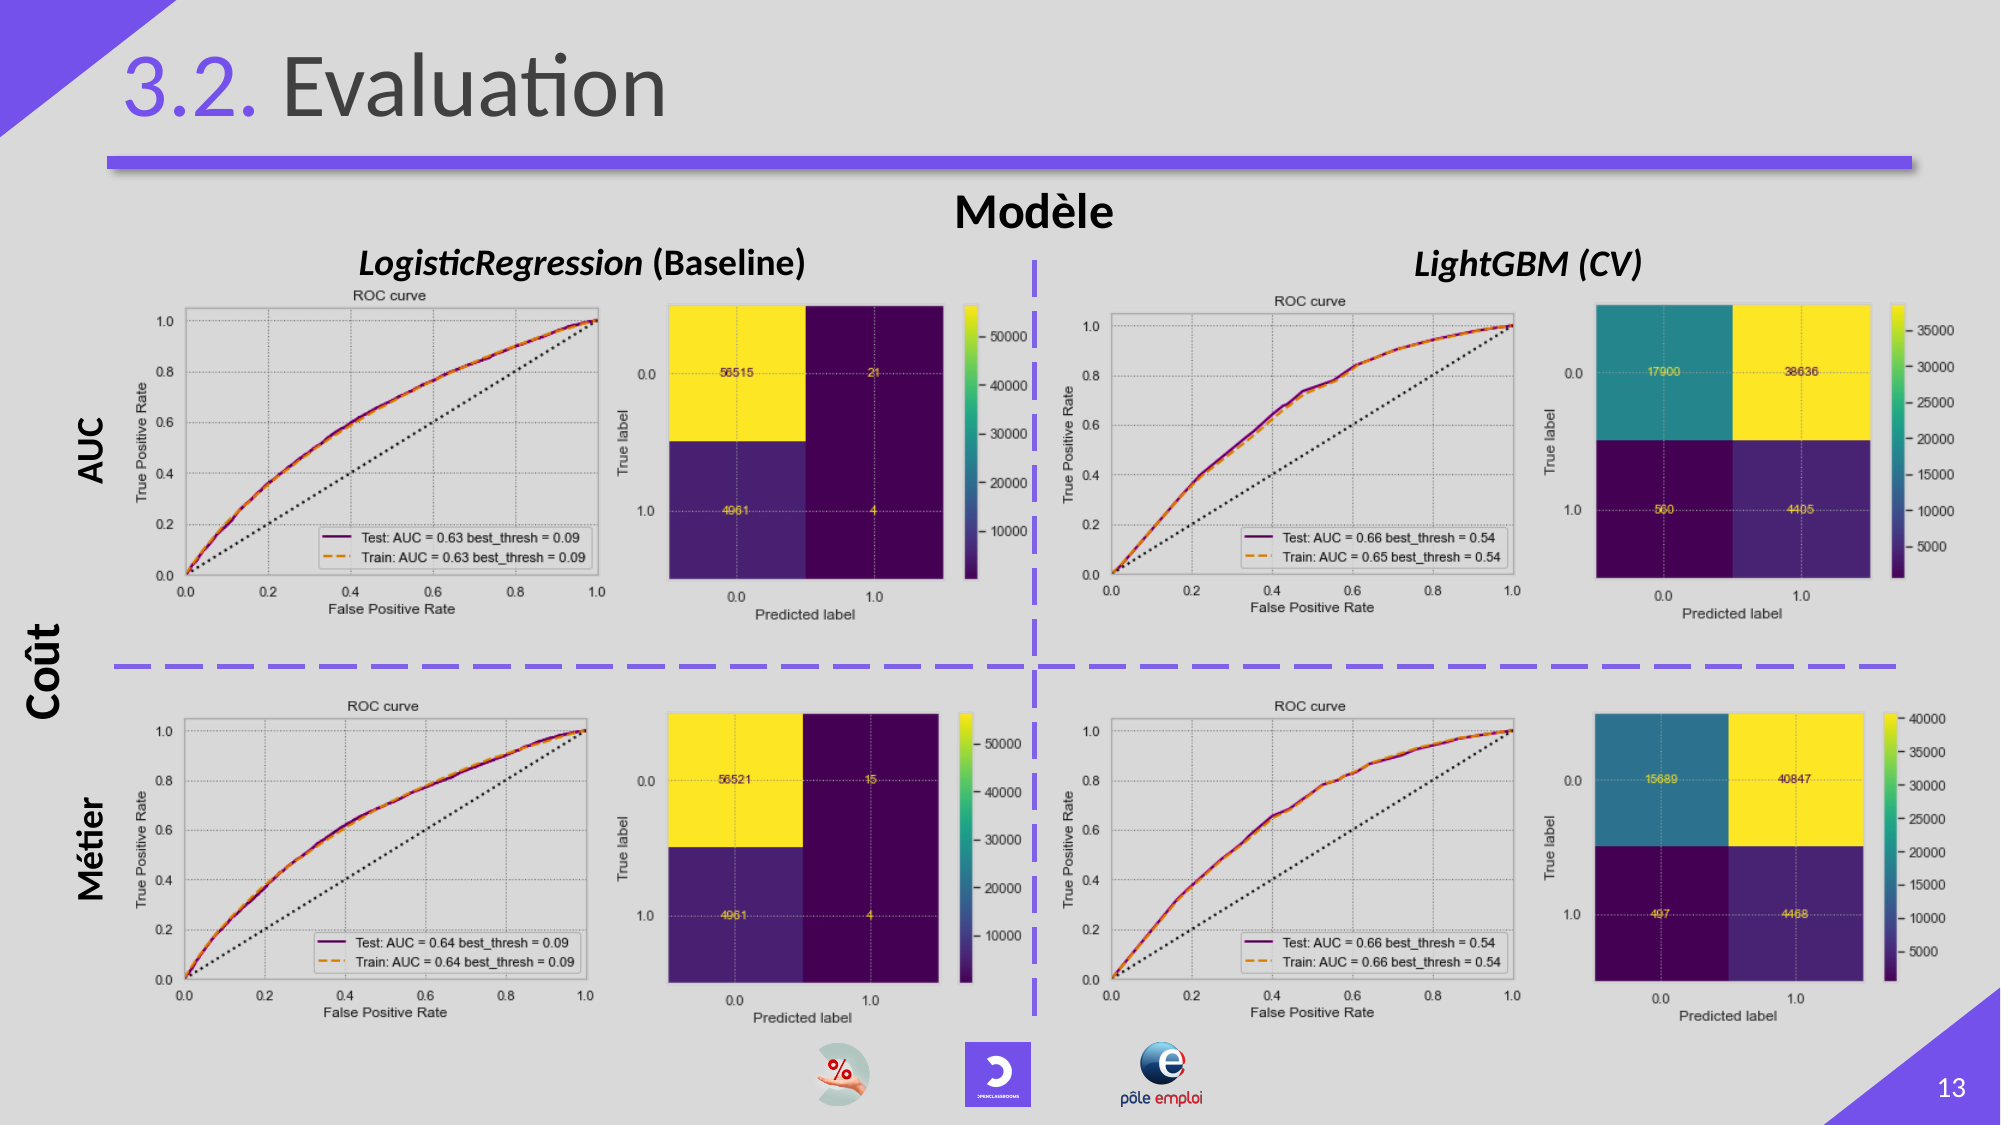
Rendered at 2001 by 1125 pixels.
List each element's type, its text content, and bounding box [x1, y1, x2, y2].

picture [798, 1043, 875, 1106]
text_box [1, 170, 1964, 1034]
title 3.2. Evaluation [106, 0, 1961, 170]
picture [965, 1042, 1031, 1107]
picture [1121, 1042, 1202, 1107]
slide_number 13 [1911, 1056, 1992, 1117]
